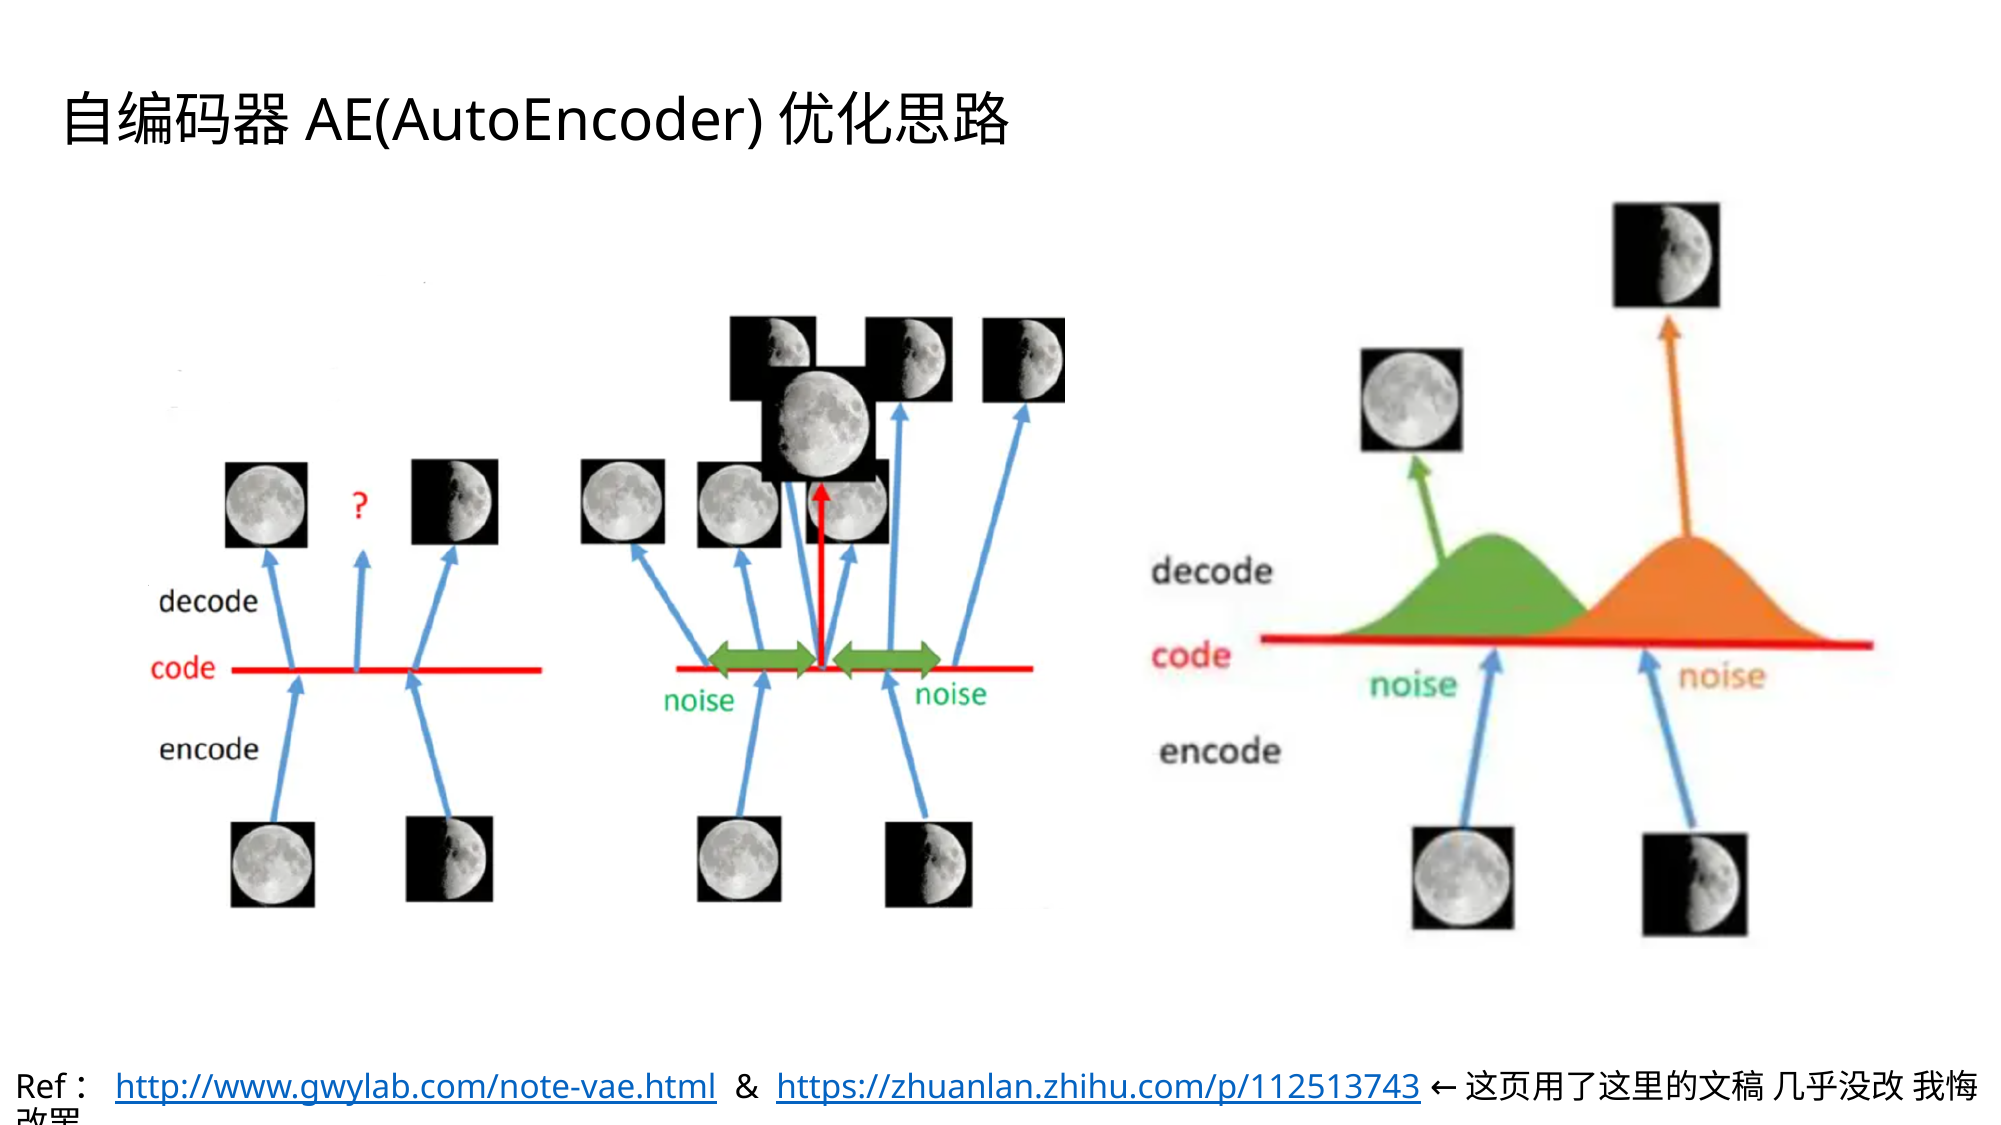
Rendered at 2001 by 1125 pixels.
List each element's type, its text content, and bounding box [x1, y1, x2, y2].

picture [1105, 176, 1912, 949]
text_box 自编码器AE(AutoEncoder)优化思路 [43, 12, 1402, 230]
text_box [988, 646, 1024, 686]
text_box Ref：http://www.gwylab.com/note-vae.html & https://zhuanlan.zhihu.com/p/112513743 ←这页用了这里的文稿 几乎没改 我悔改罢 [0, 1058, 2000, 1125]
picture [108, 229, 1084, 1002]
